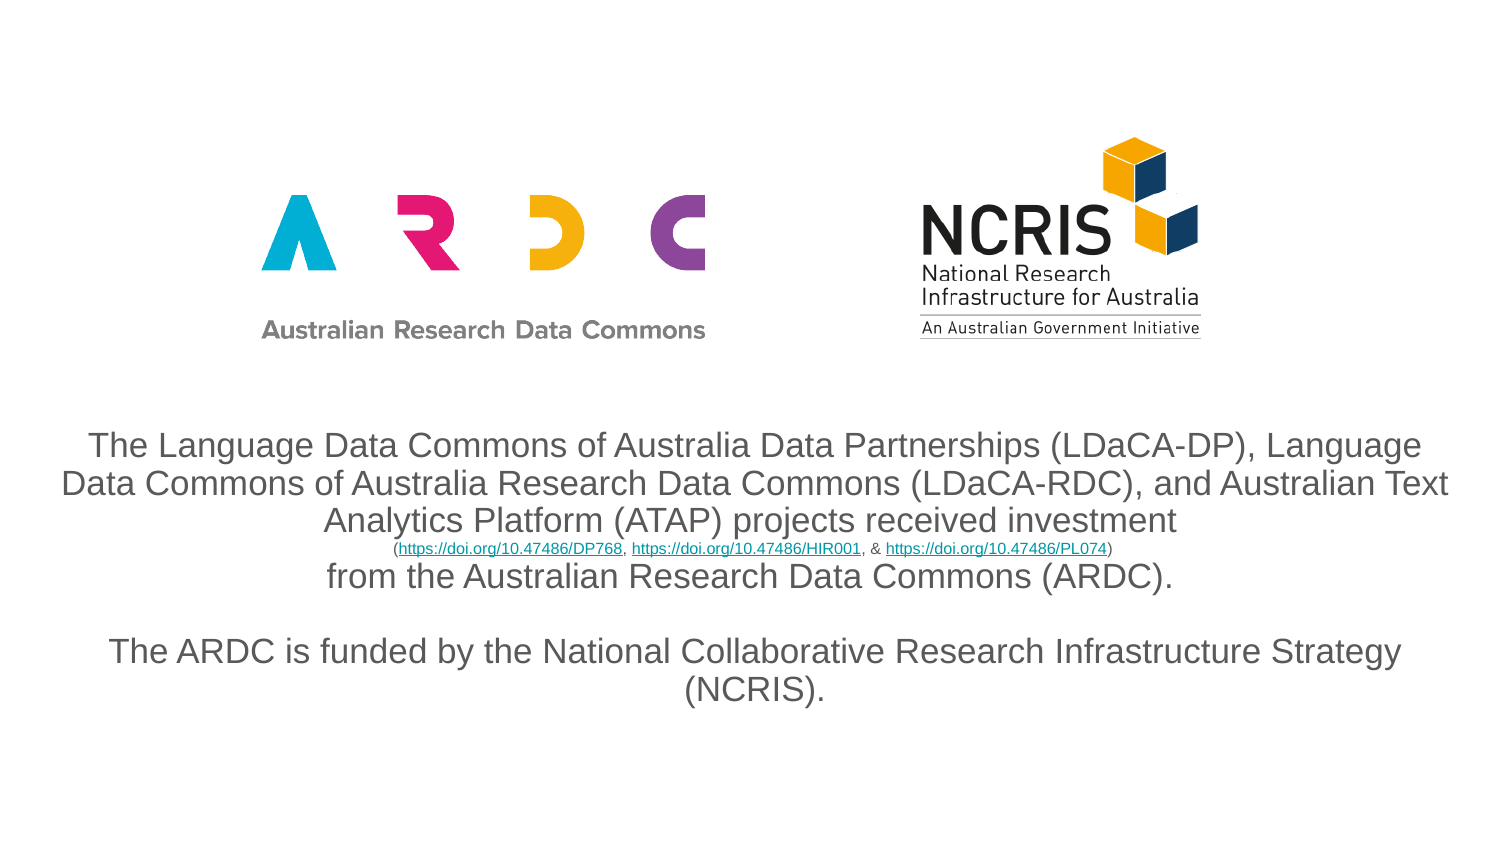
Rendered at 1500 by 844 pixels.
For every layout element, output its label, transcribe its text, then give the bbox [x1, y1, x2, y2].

picture [920, 135, 1201, 340]
picture [261, 194, 705, 340]
subtitle The Language Data Commons of Australia Data Partnerships (LDaCA-DP), Language Data Commons of Australia Research Data Commons (LDaCA-RDC), and Australian Text Analytics Platform (ATAP) projects received investment (https://doi.org/10.47486/DP768, https://doi.org/10.47486/HIR001, & https://doi.org/10.47486/PL074) from the Australian Research Data Commons (ARDC). The ARDC is funded by the National Collaborative Research Infrastructure Strategy (NCRIS). [41, 421, 1470, 718]
